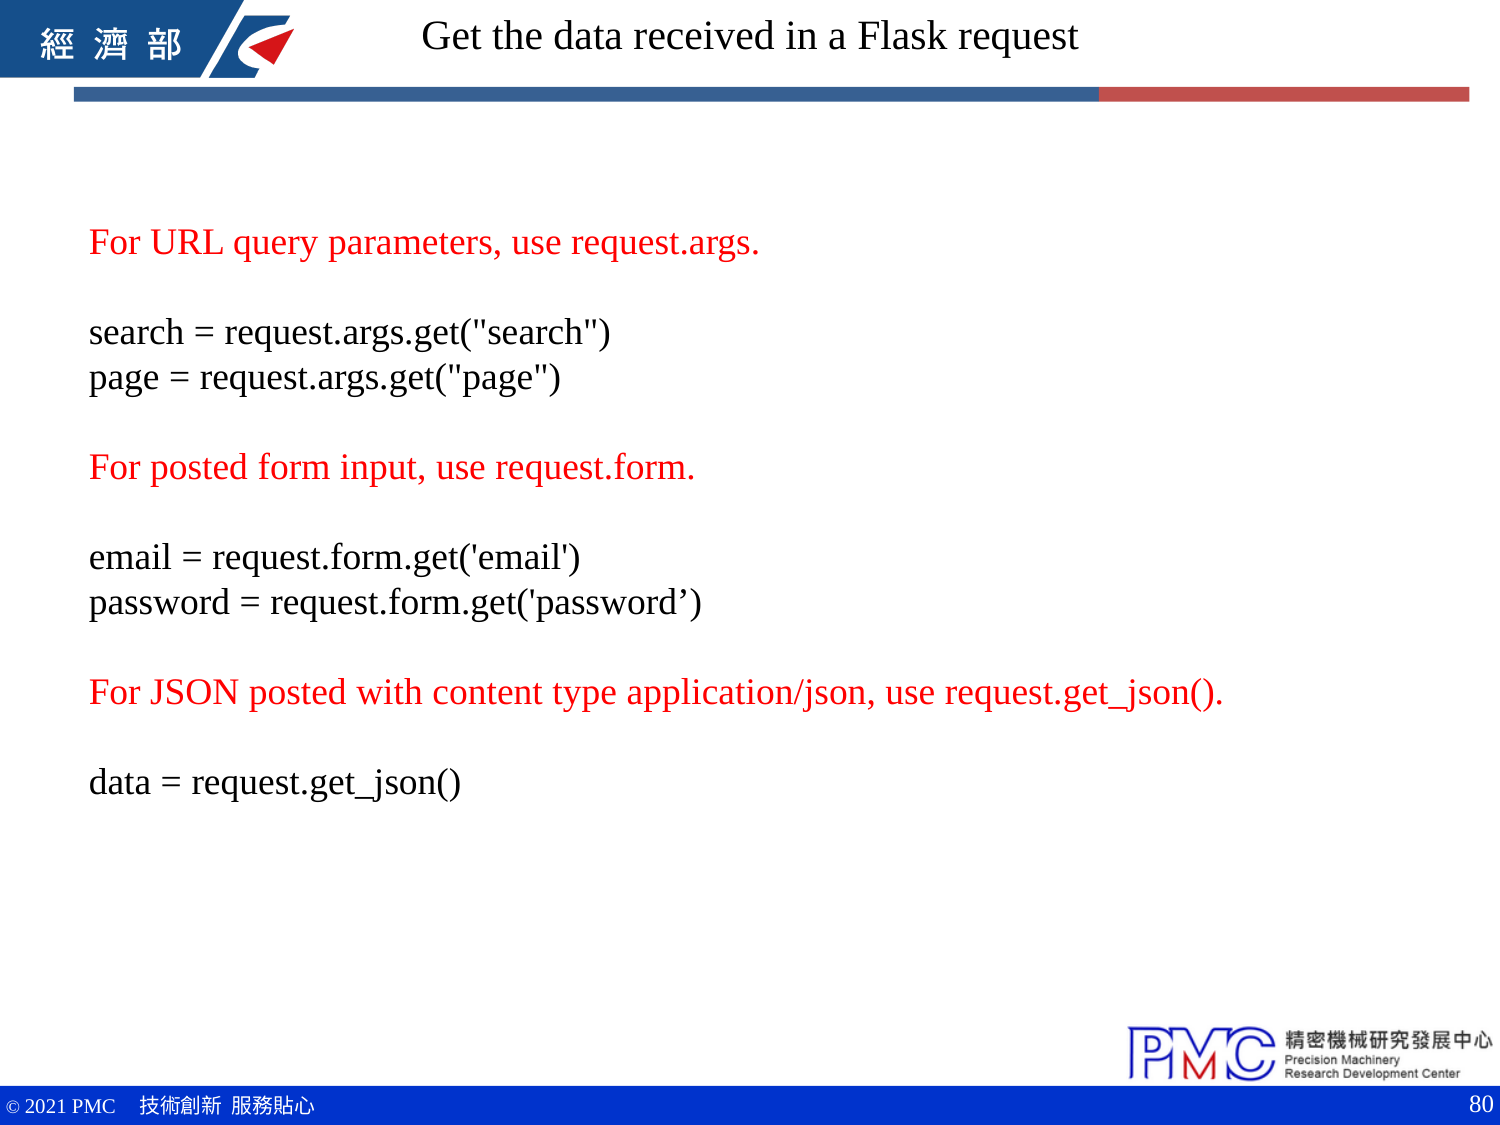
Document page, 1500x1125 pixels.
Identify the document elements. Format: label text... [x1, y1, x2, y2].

text_box Get the data received in a Flask request [406, 0, 1165, 66]
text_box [73, 86, 1470, 102]
picture [1126, 1024, 1493, 1083]
text_box For URL query parameters, use request.args. search = request.args.get("search") page = request.args.get("page") For posted form input, use request.form. email = request.form.get('email') password = request.form.get('password’) For JSON posted with content type application/json, use request.get_json(). data = request.get_json() [73, 209, 1317, 810]
picture [0, 0, 294, 78]
slide_number 80 [1439, 1086, 1500, 1124]
